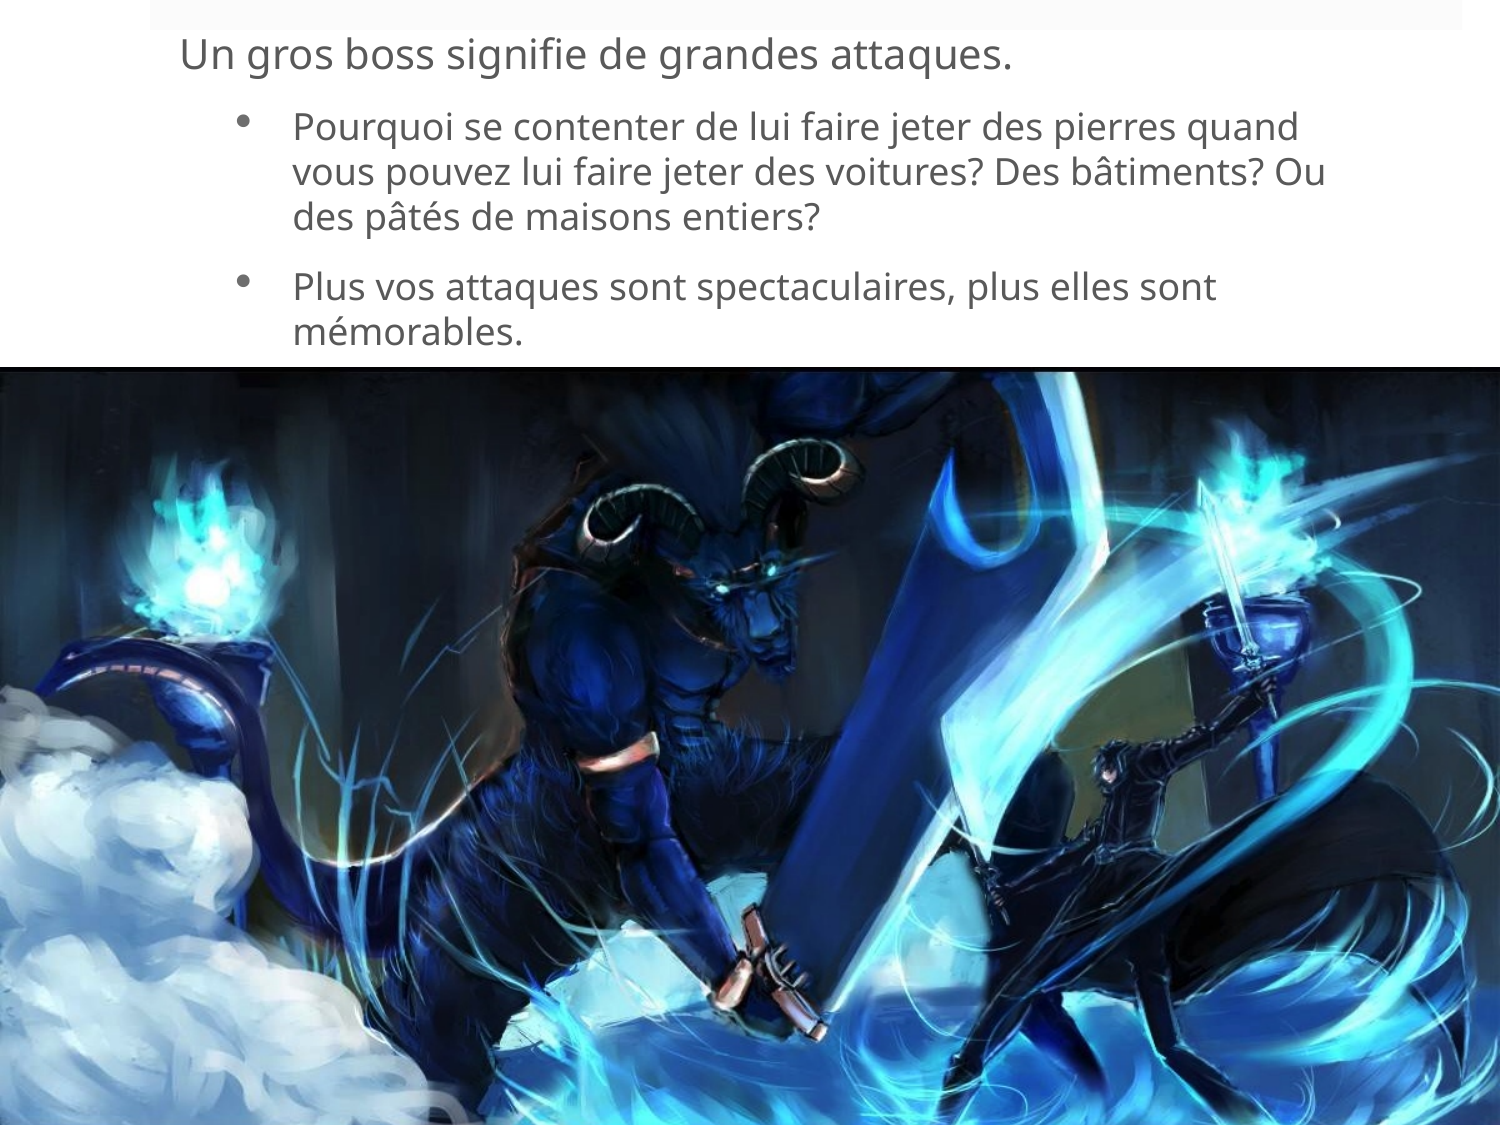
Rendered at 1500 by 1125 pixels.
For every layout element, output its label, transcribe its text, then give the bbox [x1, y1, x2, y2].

list Un gros boss signifie de grandes attaques. Pourquoi se contenter de lui faire jeter des pierres quand vous pouvez lui faire jeter des voitures? Des bâtiments? Ou des pâtés de maisons entiers? Plus vos attaques sont spectaculaires, plus elles sont mémorables. [164, 20, 1358, 366]
picture [0, 366, 1500, 1125]
